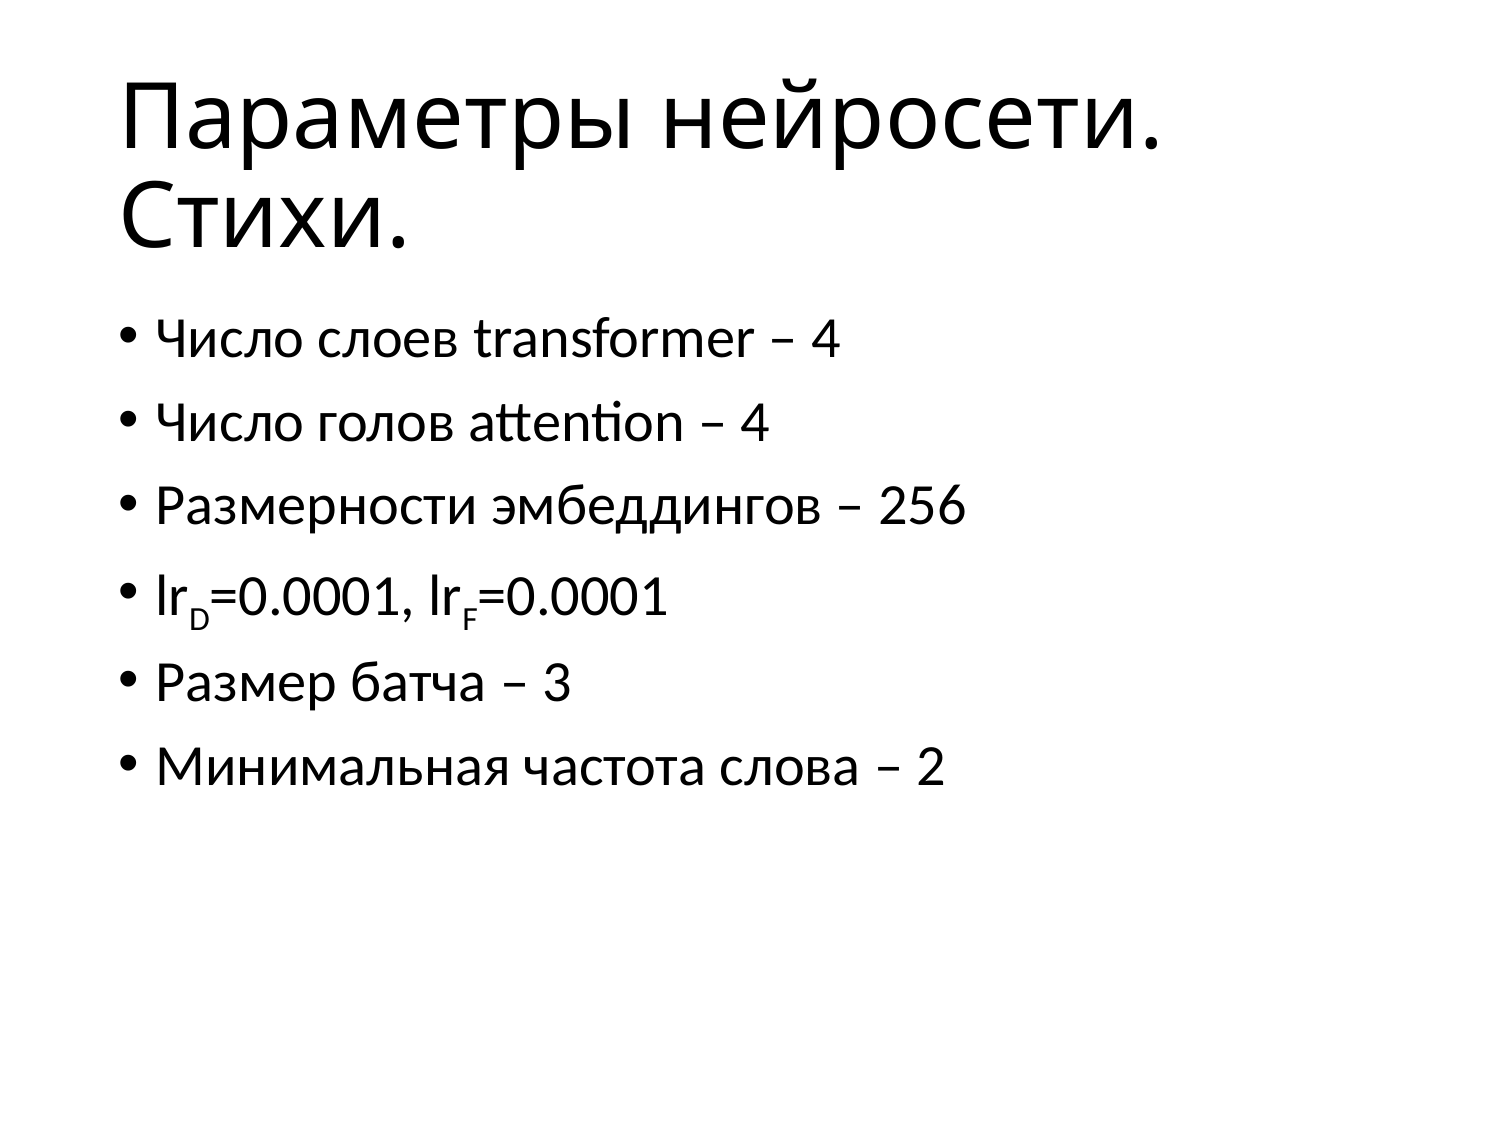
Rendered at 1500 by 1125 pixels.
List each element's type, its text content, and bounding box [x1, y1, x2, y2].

title Параметры нейросети. Стихи. [103, 59, 1397, 278]
list Число слоев transformer – 4 Число голов attention – 4 Размерности эмбеддингов – 256 lrD=0.0001, lrF=0.0001 Размер батча – 3 Минимальная частота слова – 2 [103, 299, 1397, 1014]
